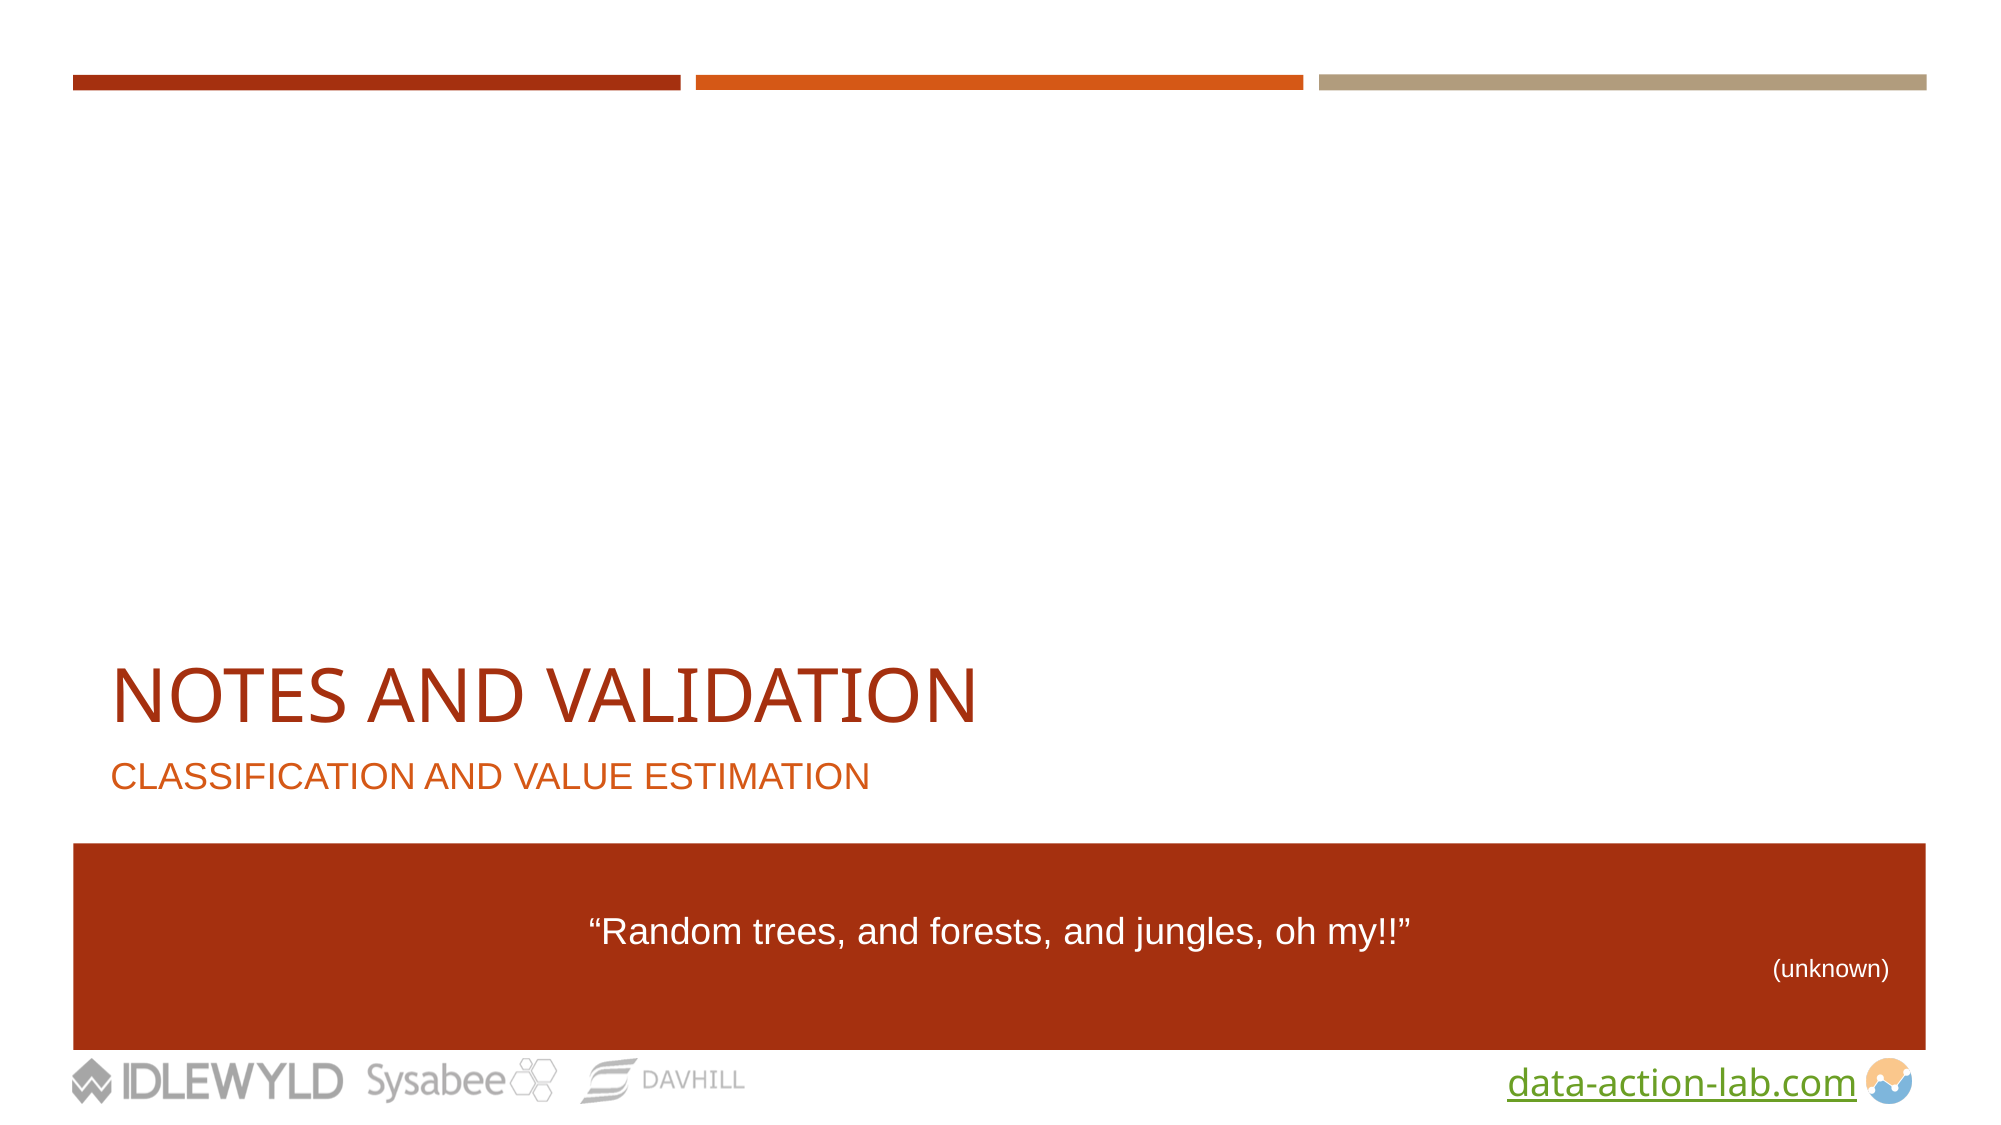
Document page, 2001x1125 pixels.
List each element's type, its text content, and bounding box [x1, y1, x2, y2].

picture [72, 1058, 745, 1104]
text_box “Random trees, and forests, and jungles, oh my!!” (unknown) [95, 899, 1905, 991]
list CLASSIFICATION AND VALUE ESTIMATION [95, 744, 1905, 844]
title NOTES AND VALIDATION [95, 499, 1905, 744]
